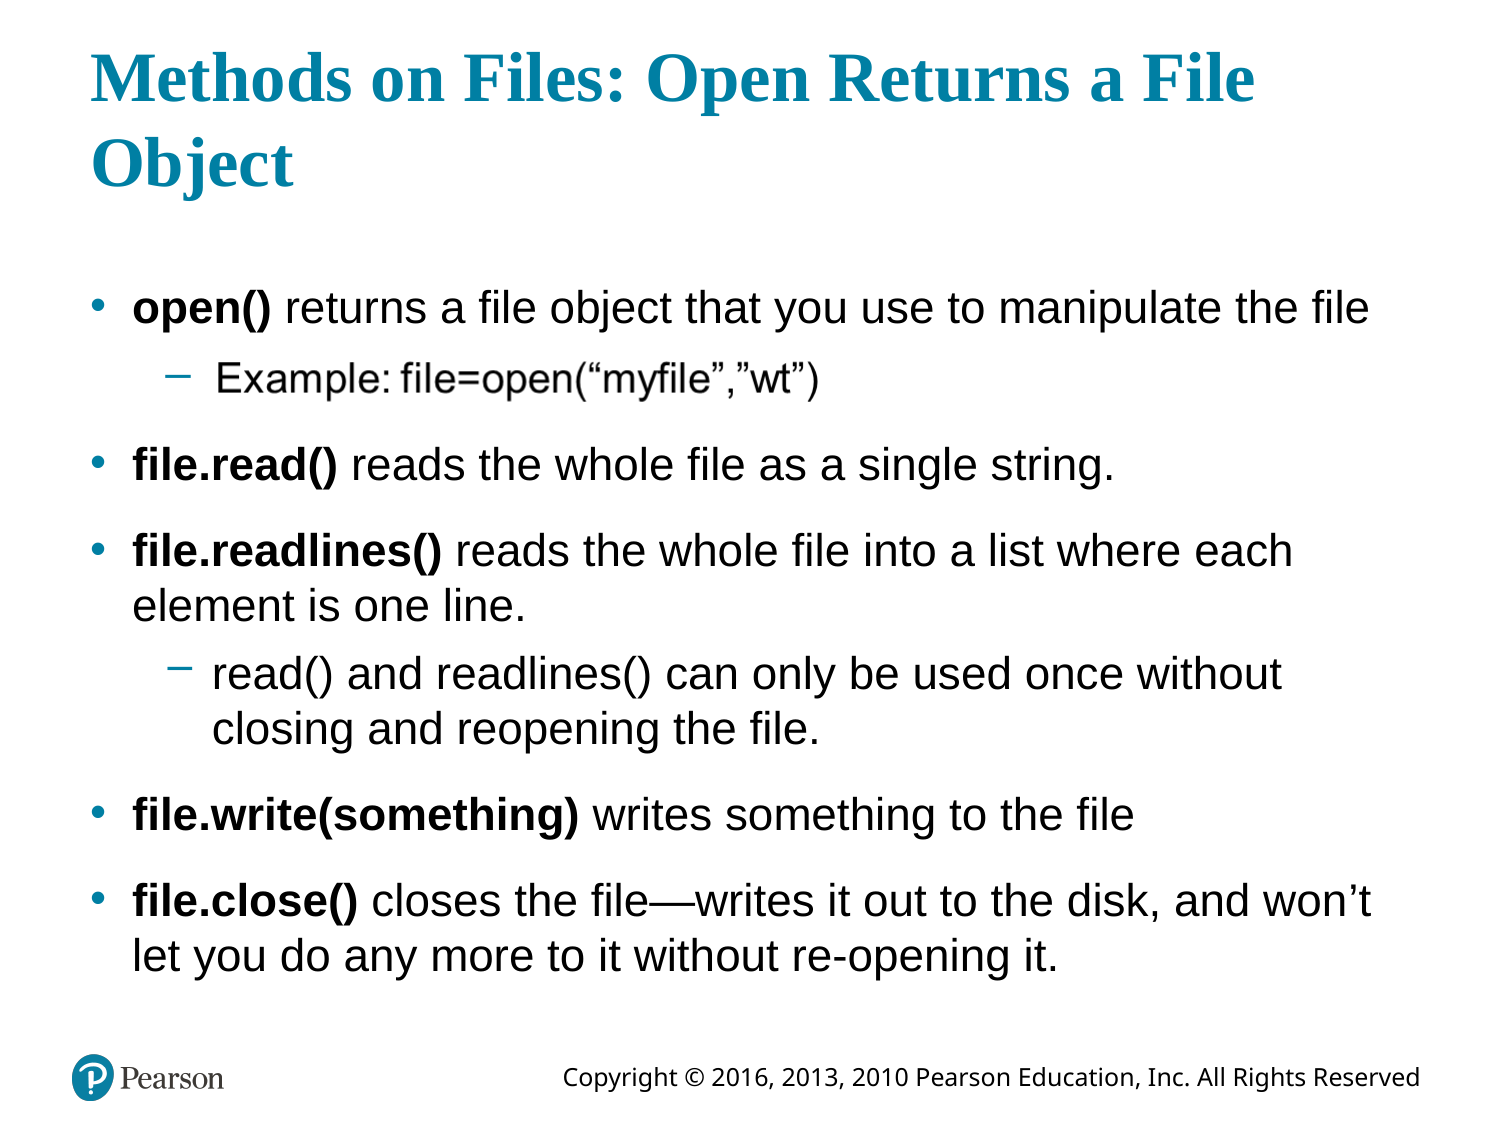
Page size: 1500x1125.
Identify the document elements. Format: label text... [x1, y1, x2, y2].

picture [72, 1054, 88, 1070]
picture [98, 1054, 224, 1101]
picture [212, 357, 845, 411]
list open() returns a file object that you use to manipulate the file [75, 262, 1425, 418]
picture [80, 1063, 106, 1088]
picture [72, 1087, 83, 1101]
list file.read() reads the whole file as a single string. file.readlines() reads the whole file into a list where each element is one line. read() and readlines() can only be used once without closing and reopening the file. file.write(something) writes something to the file file.close() closes the file—writes it out to the disk, and won’t let you do any more to it without re-opening it. [75, 440, 1425, 976]
title Methods on Files: Open Returns a File Object [75, 35, 1425, 216]
